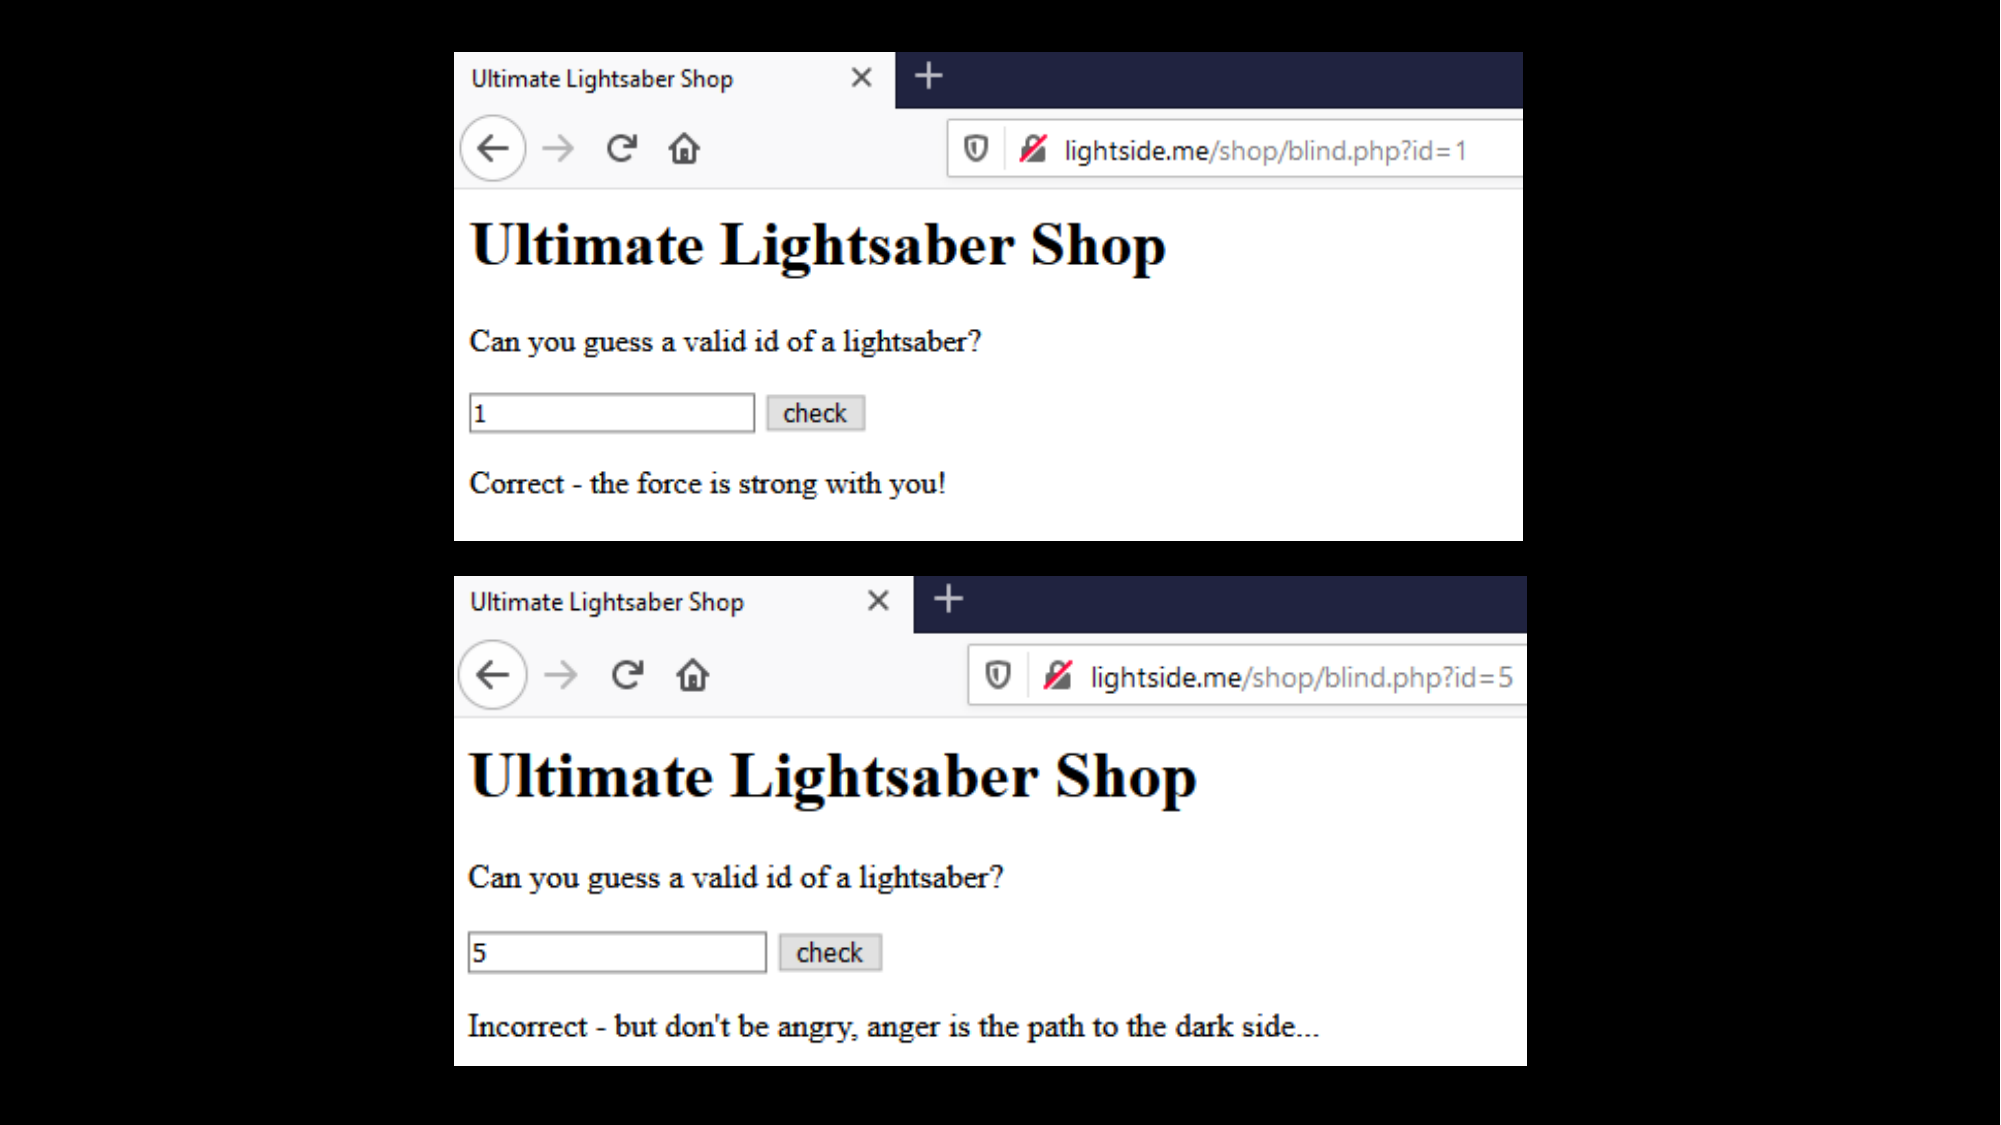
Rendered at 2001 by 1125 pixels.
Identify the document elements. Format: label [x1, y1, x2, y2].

picture [454, 51, 1523, 541]
picture [454, 576, 1527, 1066]
